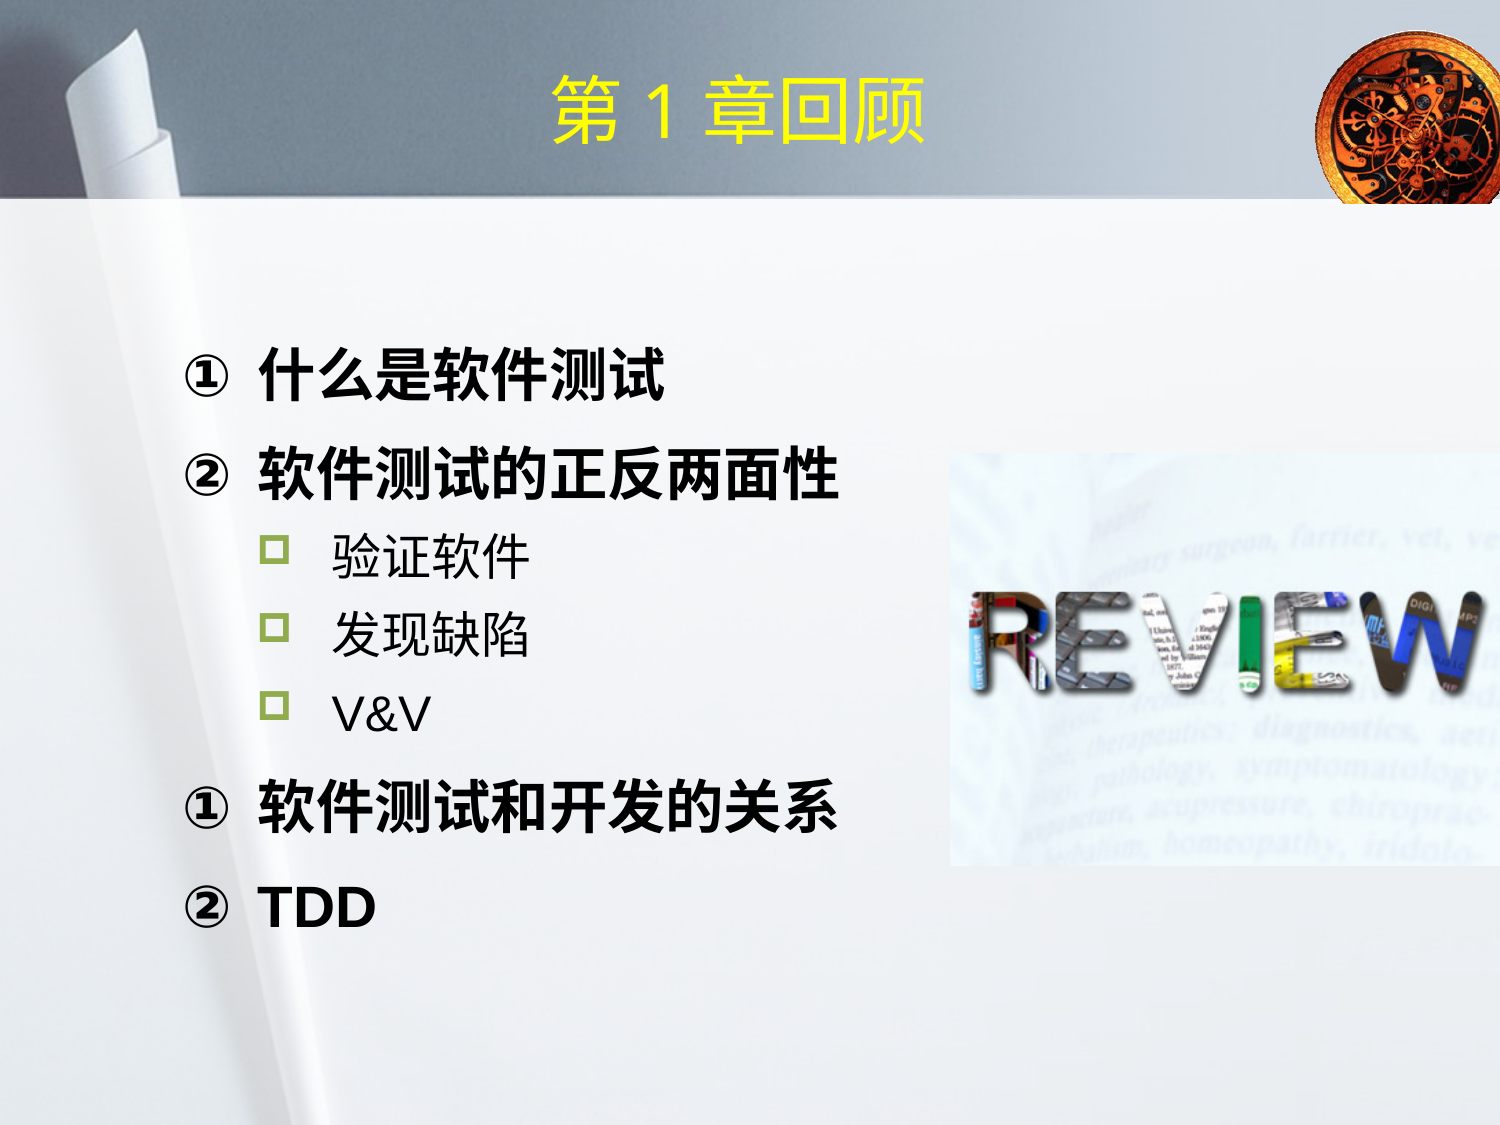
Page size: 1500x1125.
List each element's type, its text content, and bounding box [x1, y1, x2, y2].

title 第1章回顾 [253, 54, 1223, 164]
picture [0, 0, 1500, 204]
picture [950, 453, 1500, 867]
text_box 什么是软件测试 软件测试的正反两面性 验证软件 发现缺陷 V&V 软件测试和开发的关系 TDD [183, 338, 928, 940]
